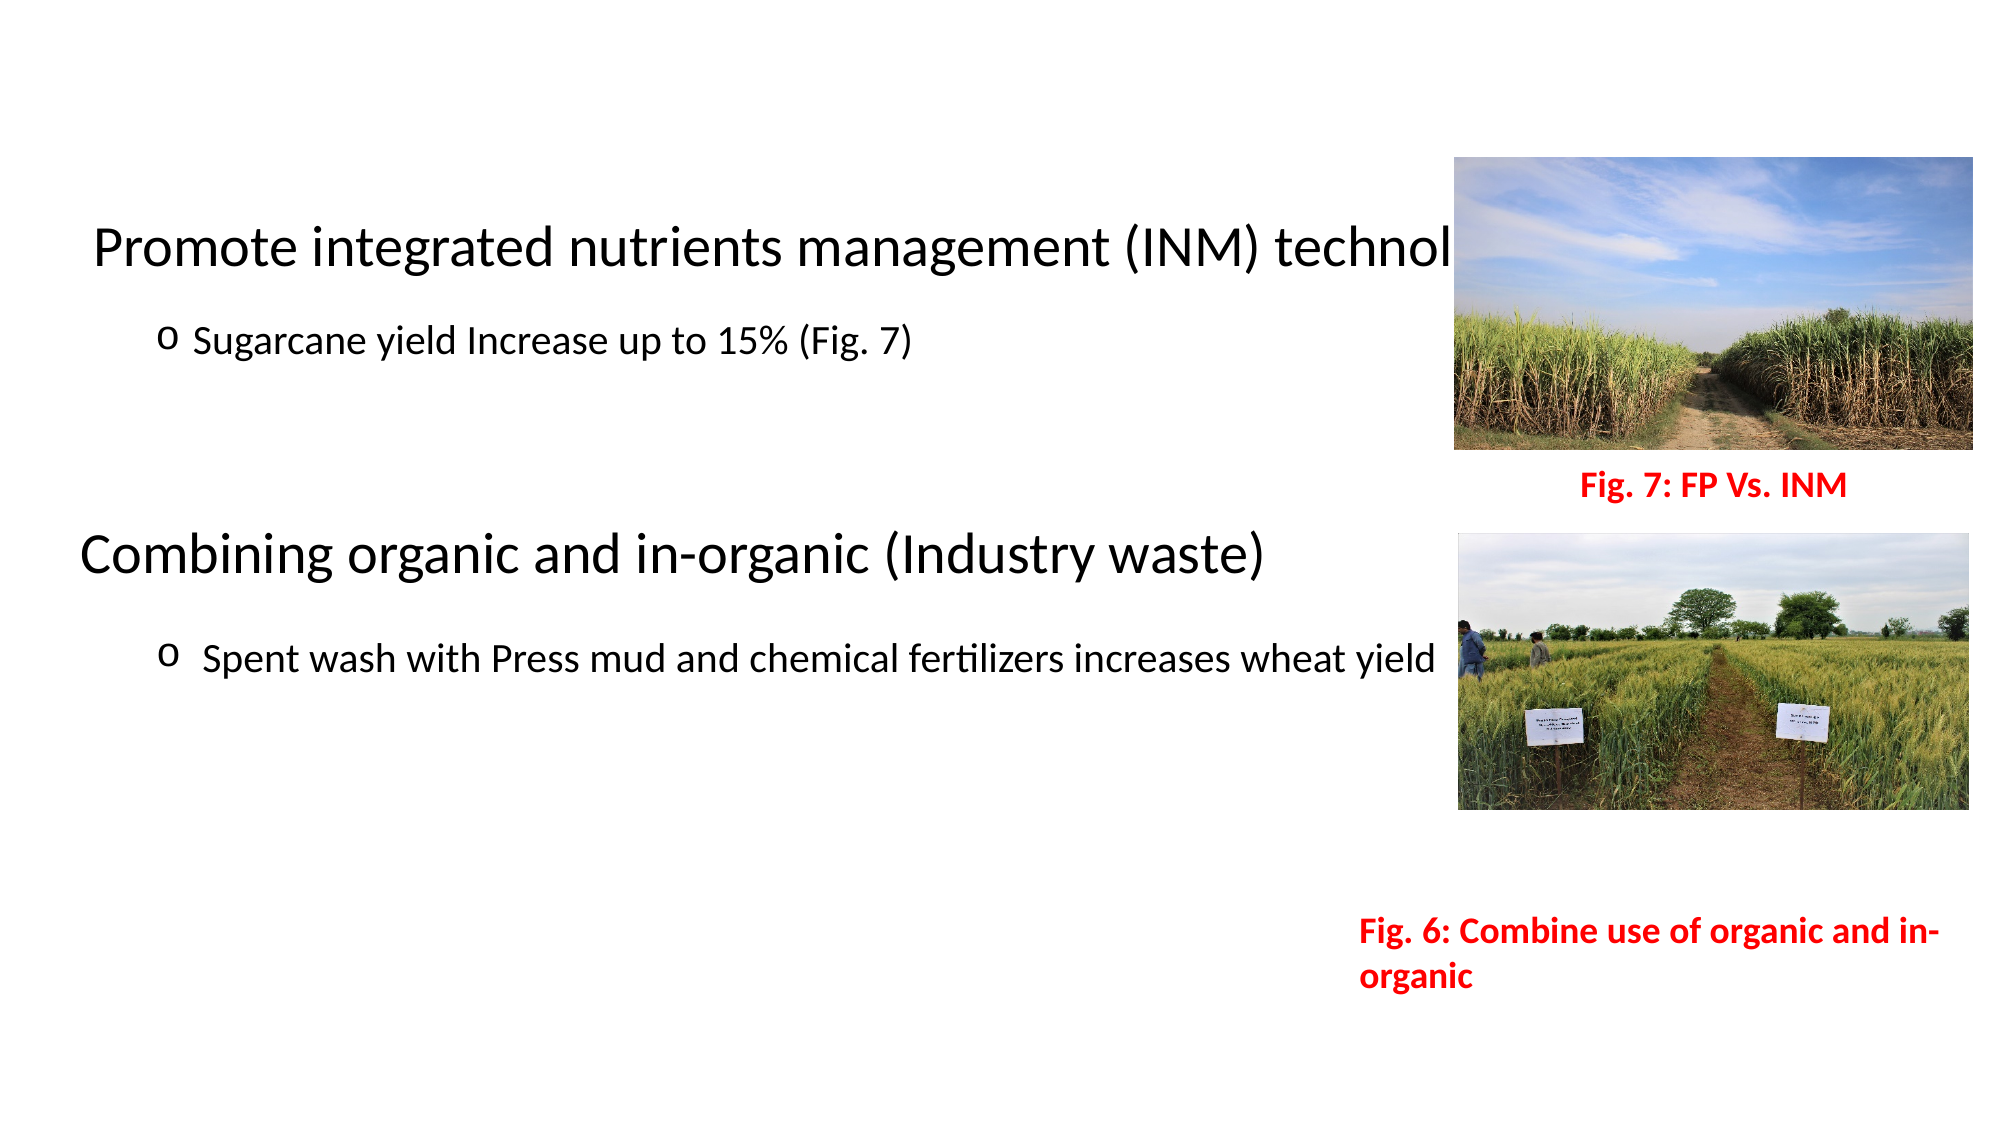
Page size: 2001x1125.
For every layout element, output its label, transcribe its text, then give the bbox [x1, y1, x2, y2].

picture [1454, 156, 1973, 450]
text_box Fig. 7: FP Vs. INM [1408, 452, 2000, 512]
text_box Fig. 6: Combine use of organic and in-organic [1344, 898, 1965, 1003]
list Promote integrated nutrients management (INM) technology; Sugarcane yield Increase up to 15% (Fig. 7) Combining organic and in-organic (Industry waste) Spent wash with Press mud and chemical fertilizers increases wheat yield [65, 165, 1965, 1090]
picture [1458, 533, 1969, 810]
